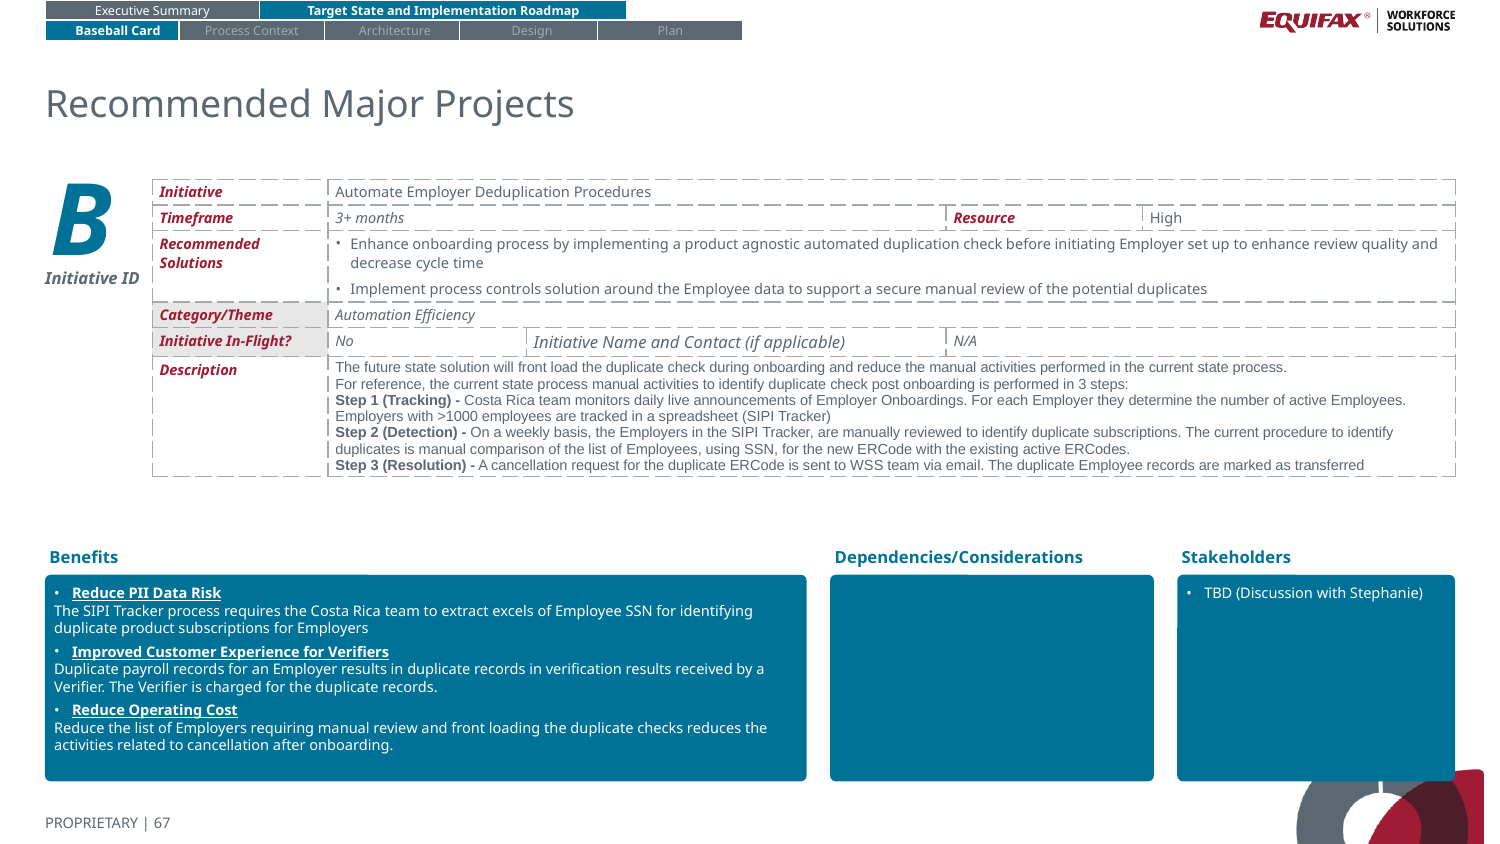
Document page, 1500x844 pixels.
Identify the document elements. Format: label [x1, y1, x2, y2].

text_box [1177, 547, 1368, 567]
picture [0, 0, 1500, 844]
text_box [45, 0, 744, 41]
text_box [44, 547, 375, 567]
table_header [152, 179, 1455, 205]
table_cell [152, 205, 1455, 476]
text_box [44, 574, 807, 782]
title [45, 80, 1455, 156]
text_box [830, 574, 1154, 782]
text_box [45, 156, 143, 292]
text_box [1177, 574, 1456, 782]
text_box [830, 547, 1154, 567]
